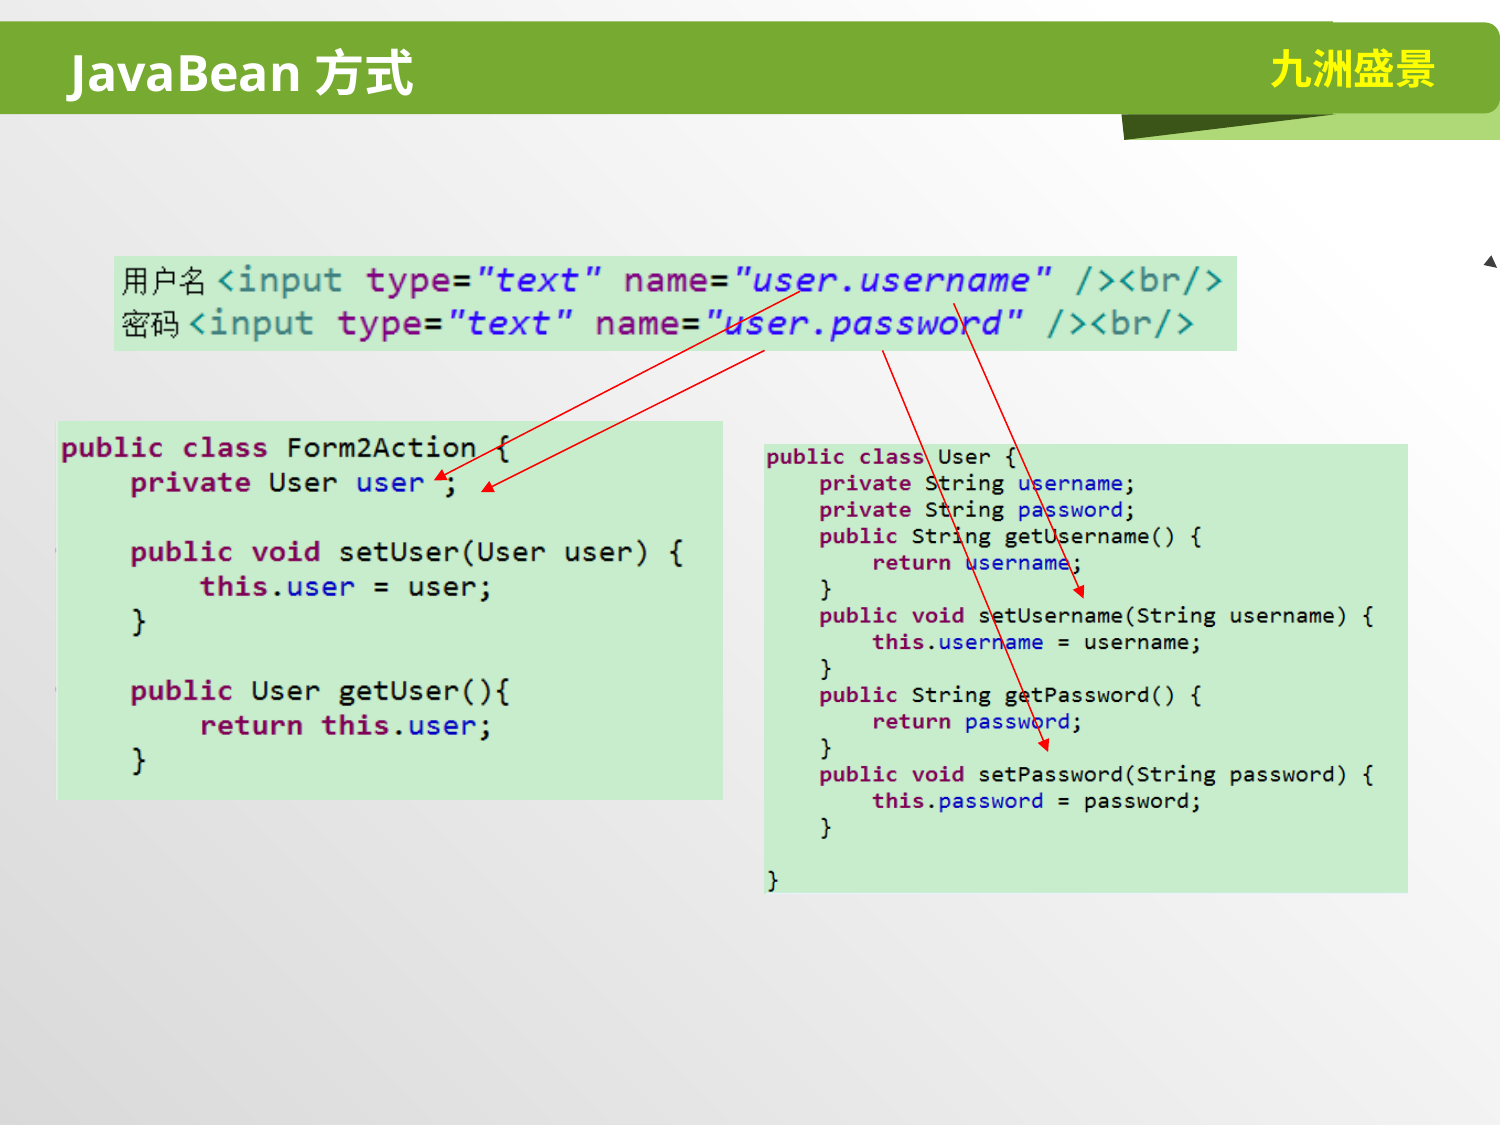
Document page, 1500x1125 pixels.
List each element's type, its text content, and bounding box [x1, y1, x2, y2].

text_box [764, 444, 1408, 894]
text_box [55, 421, 723, 800]
title JavaBean方式 [55, 25, 1318, 110]
text_box [1483, 255, 1498, 268]
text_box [114, 256, 1237, 351]
